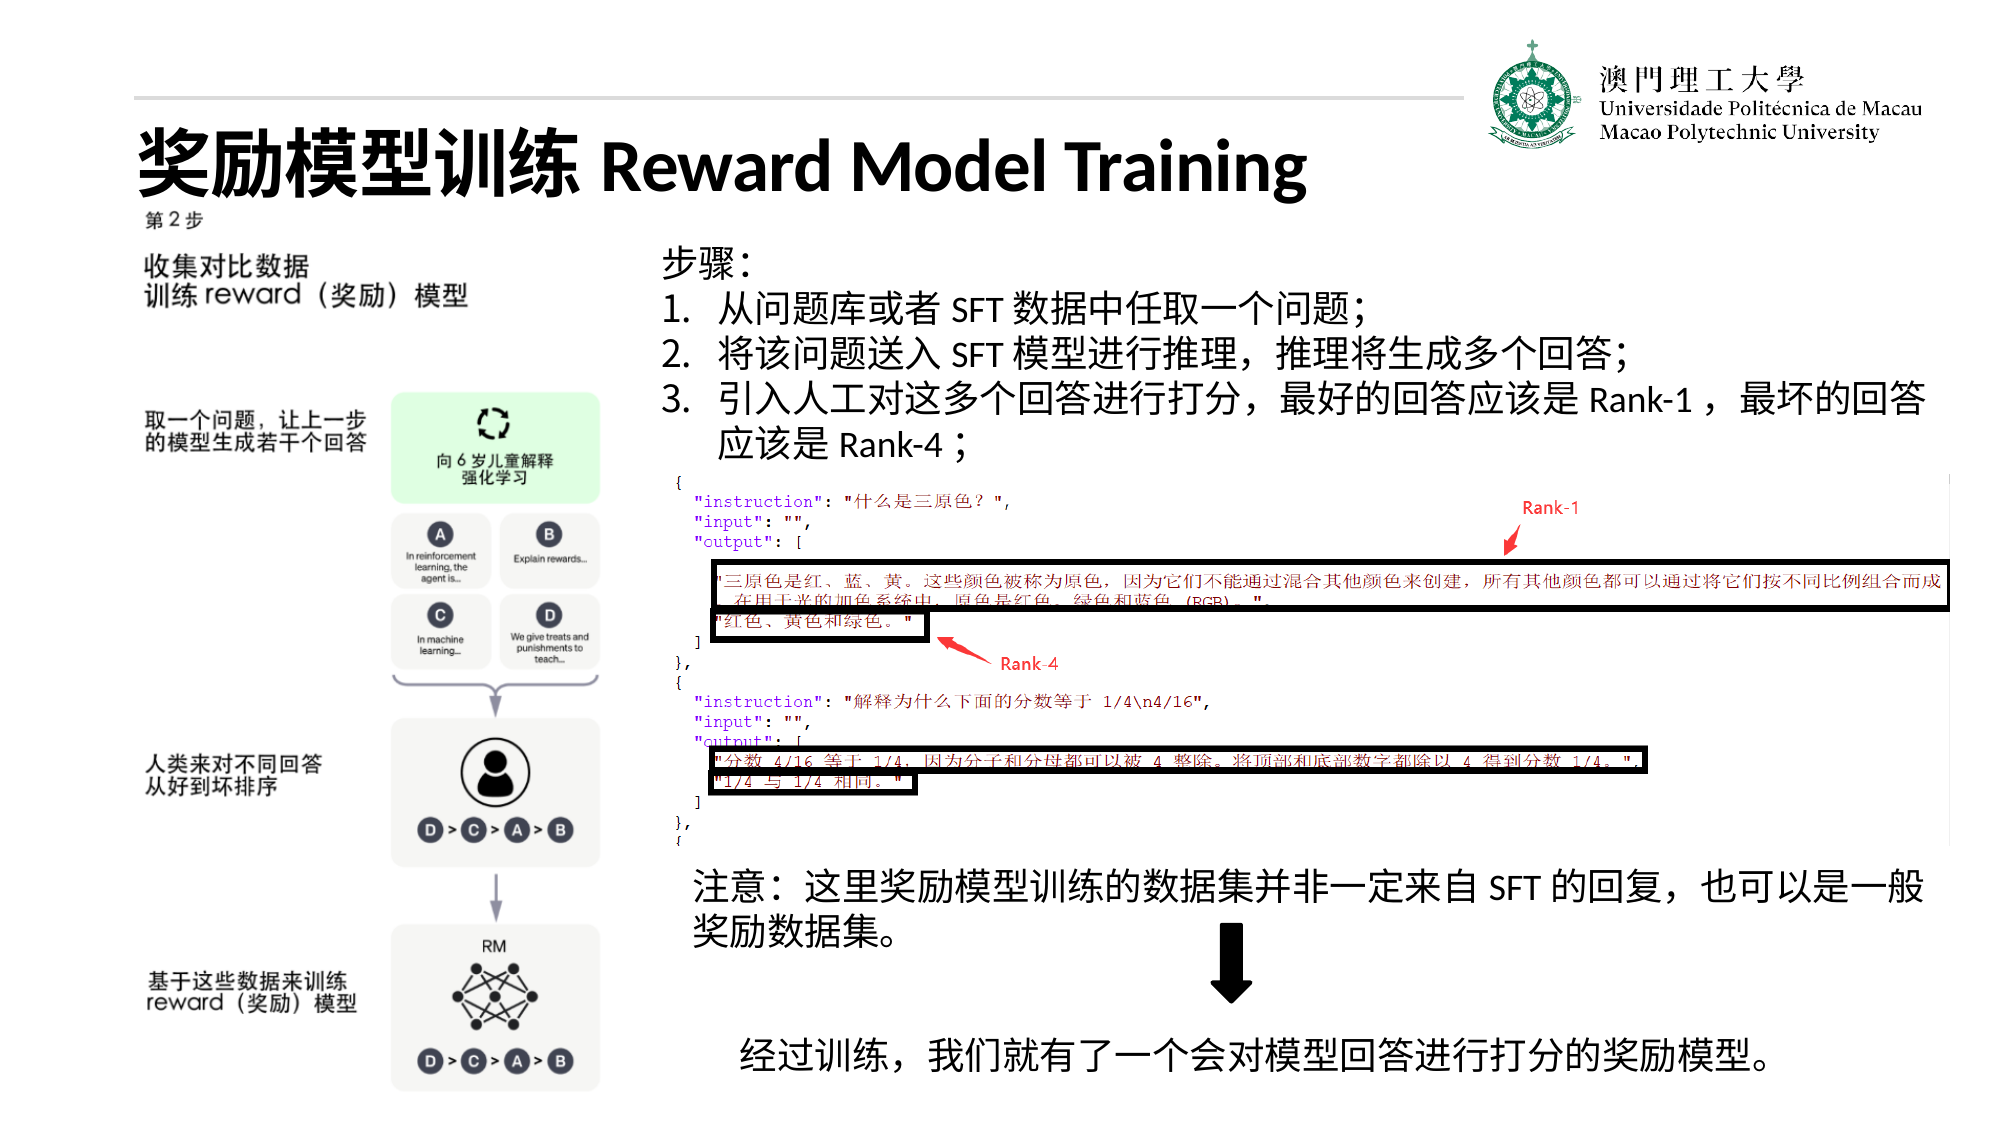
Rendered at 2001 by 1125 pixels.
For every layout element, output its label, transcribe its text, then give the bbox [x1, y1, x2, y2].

picture [1524, 39, 1540, 61]
text_box 经过训练，我们就有了一个会对模型回答进行打分的奖励模型。 [725, 1024, 1790, 1085]
picture [1494, 62, 1570, 137]
text_box 注意：这里奖励模型训练的数据集并非一定来自SFT的回复，也可以是一般奖励数据集。 [677, 855, 1950, 961]
picture [137, 207, 610, 1100]
text_box 步骤： 从问题库或者SFT数据中任取一个问题； 将该问题送入SFT模型进行推理，推理将生成多个回答； 引入人工对这多个回答进行打分，最好的回答应该是Rank-1，最坏的回答应该是Rank-4； [646, 232, 1975, 472]
picture [662, 474, 1950, 847]
text_box [1210, 922, 1253, 1004]
text_box 奖励模型训练Reward Model Training [133, 114, 1449, 207]
text_box [354, 866, 1640, 1114]
picture [1599, 65, 1922, 143]
